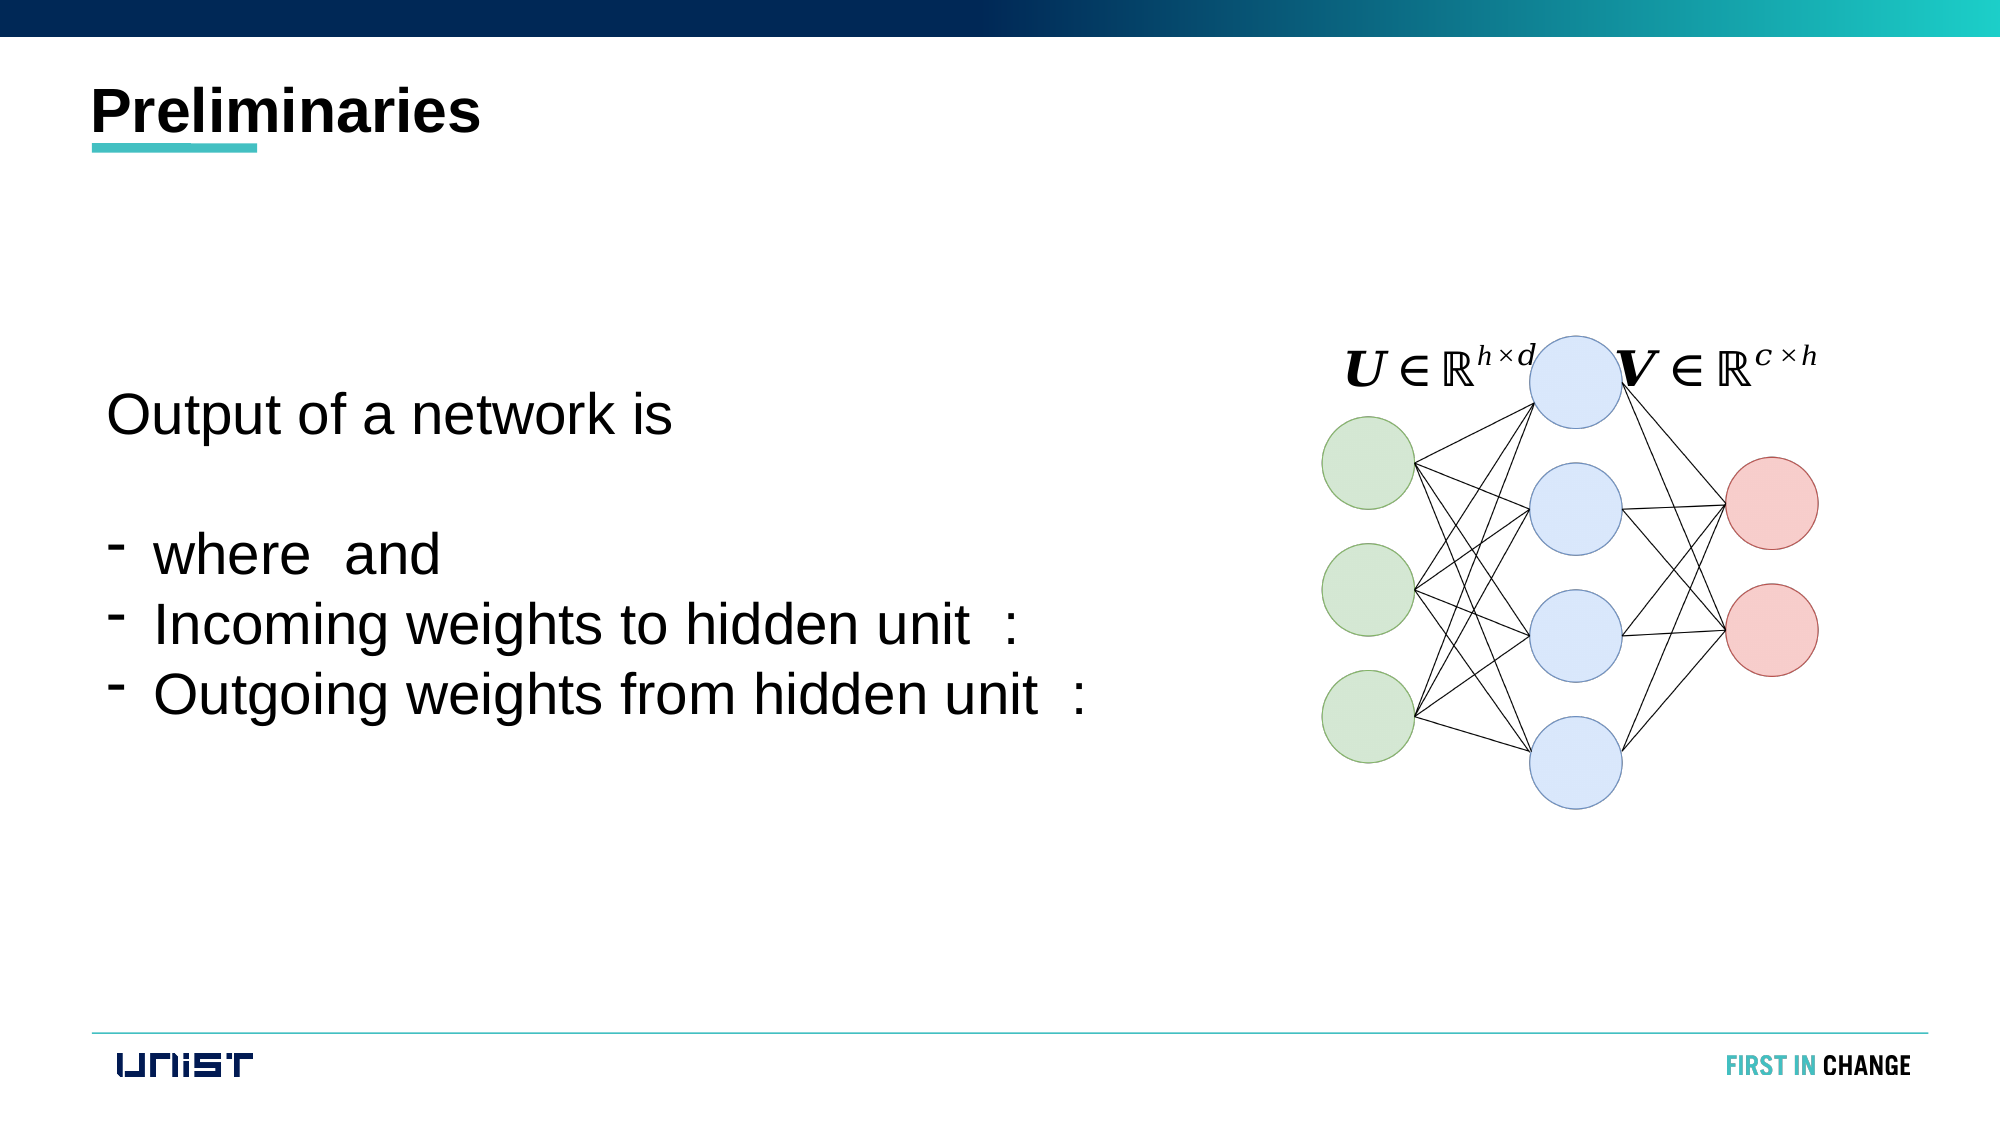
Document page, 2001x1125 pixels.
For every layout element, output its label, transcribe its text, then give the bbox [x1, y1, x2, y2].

picture [1310, 324, 1830, 822]
picture [1727, 1055, 1910, 1075]
text_box [0, 0, 2000, 37]
picture [117, 1053, 253, 1077]
text_box Preliminaries [75, 62, 612, 153]
